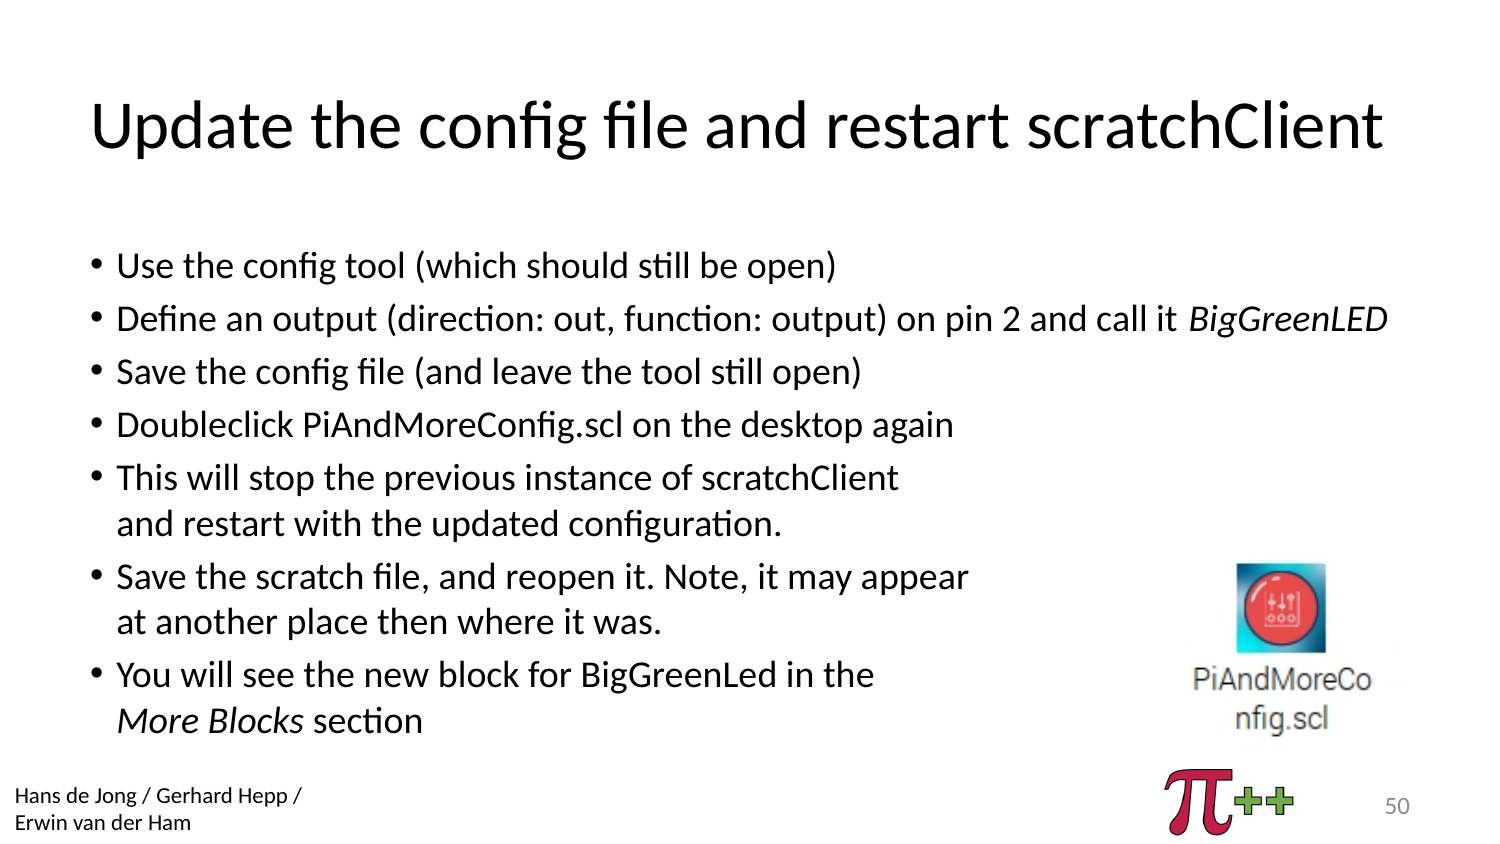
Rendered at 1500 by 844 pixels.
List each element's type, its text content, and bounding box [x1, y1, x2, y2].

picture [1163, 768, 1294, 836]
slide_number 50 [1340, 782, 1425, 827]
title Update the config file and restart scratchClient [75, 33, 1425, 210]
picture [1174, 551, 1403, 753]
list Use the config tool (which should still be open) Define an output (direction: out, function: output) on pin 2 and call it BigGreenLED Save the config file (and leave the tool still open) Doubleclick PiAndMoreConfig.scl on the desktop again This will stop the previous instance of scratchClient and restart with the updated configuration. Save the scratch file, and reopen it. Note, it may appear at another place then where it was. You will see the new block for BigGreenLed in the More Blocks section [75, 232, 1425, 754]
